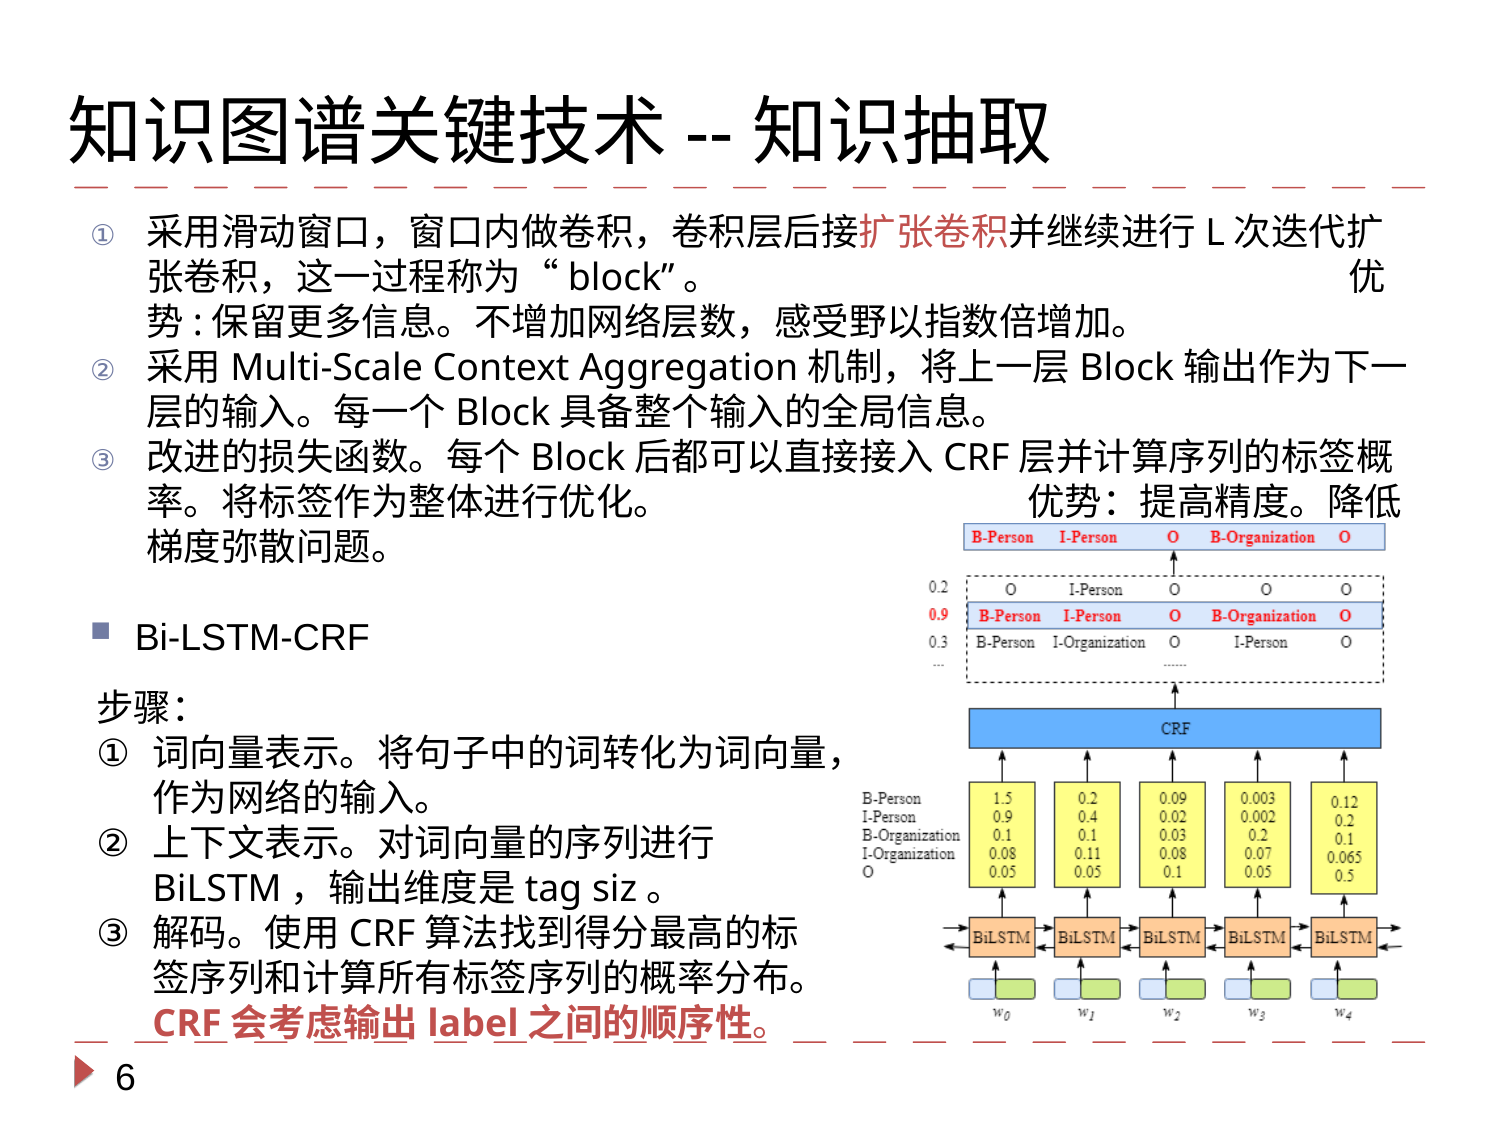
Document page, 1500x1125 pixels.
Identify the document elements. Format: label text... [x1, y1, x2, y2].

text_box 采用滑动窗口，窗口内做卷积，卷积层后接扩张卷积并继续进行L次迭代扩张卷积，这一过程称为“block”。 优势:保留更多信息。不增加网络层数，感受野以指数倍增加。 采用Multi-Scale Context Aggregation机制，将上一层Block输出作为下一层的输入。每一个Block具备整个输入的全局信息。 改进的损失函数。每个Block后都可以直接接入CRF层并计算序列的标签概率。将标签作为整体进行优化。 优势：提高精度。降低梯度弥散问题。 Bi-LSTM-CRF [75, 200, 1425, 1046]
text_box 知识图谱关键技术--知识抽取 [53, 19, 1391, 182]
text_box 步骤： 词向量表示。将句子中的词转化为词向量，作为网络的输入。 上下文表示。对词向量的序列进行BiLSTM，输出维度是tag siz。 解码。使用CRF算法找到得分最高的标签序列和计算所有标签序列的概率分布。CRF会考虑输出label之间的顺序性。 [81, 676, 852, 1051]
picture [851, 523, 1414, 1026]
text_box 6 [100, 1051, 425, 1106]
